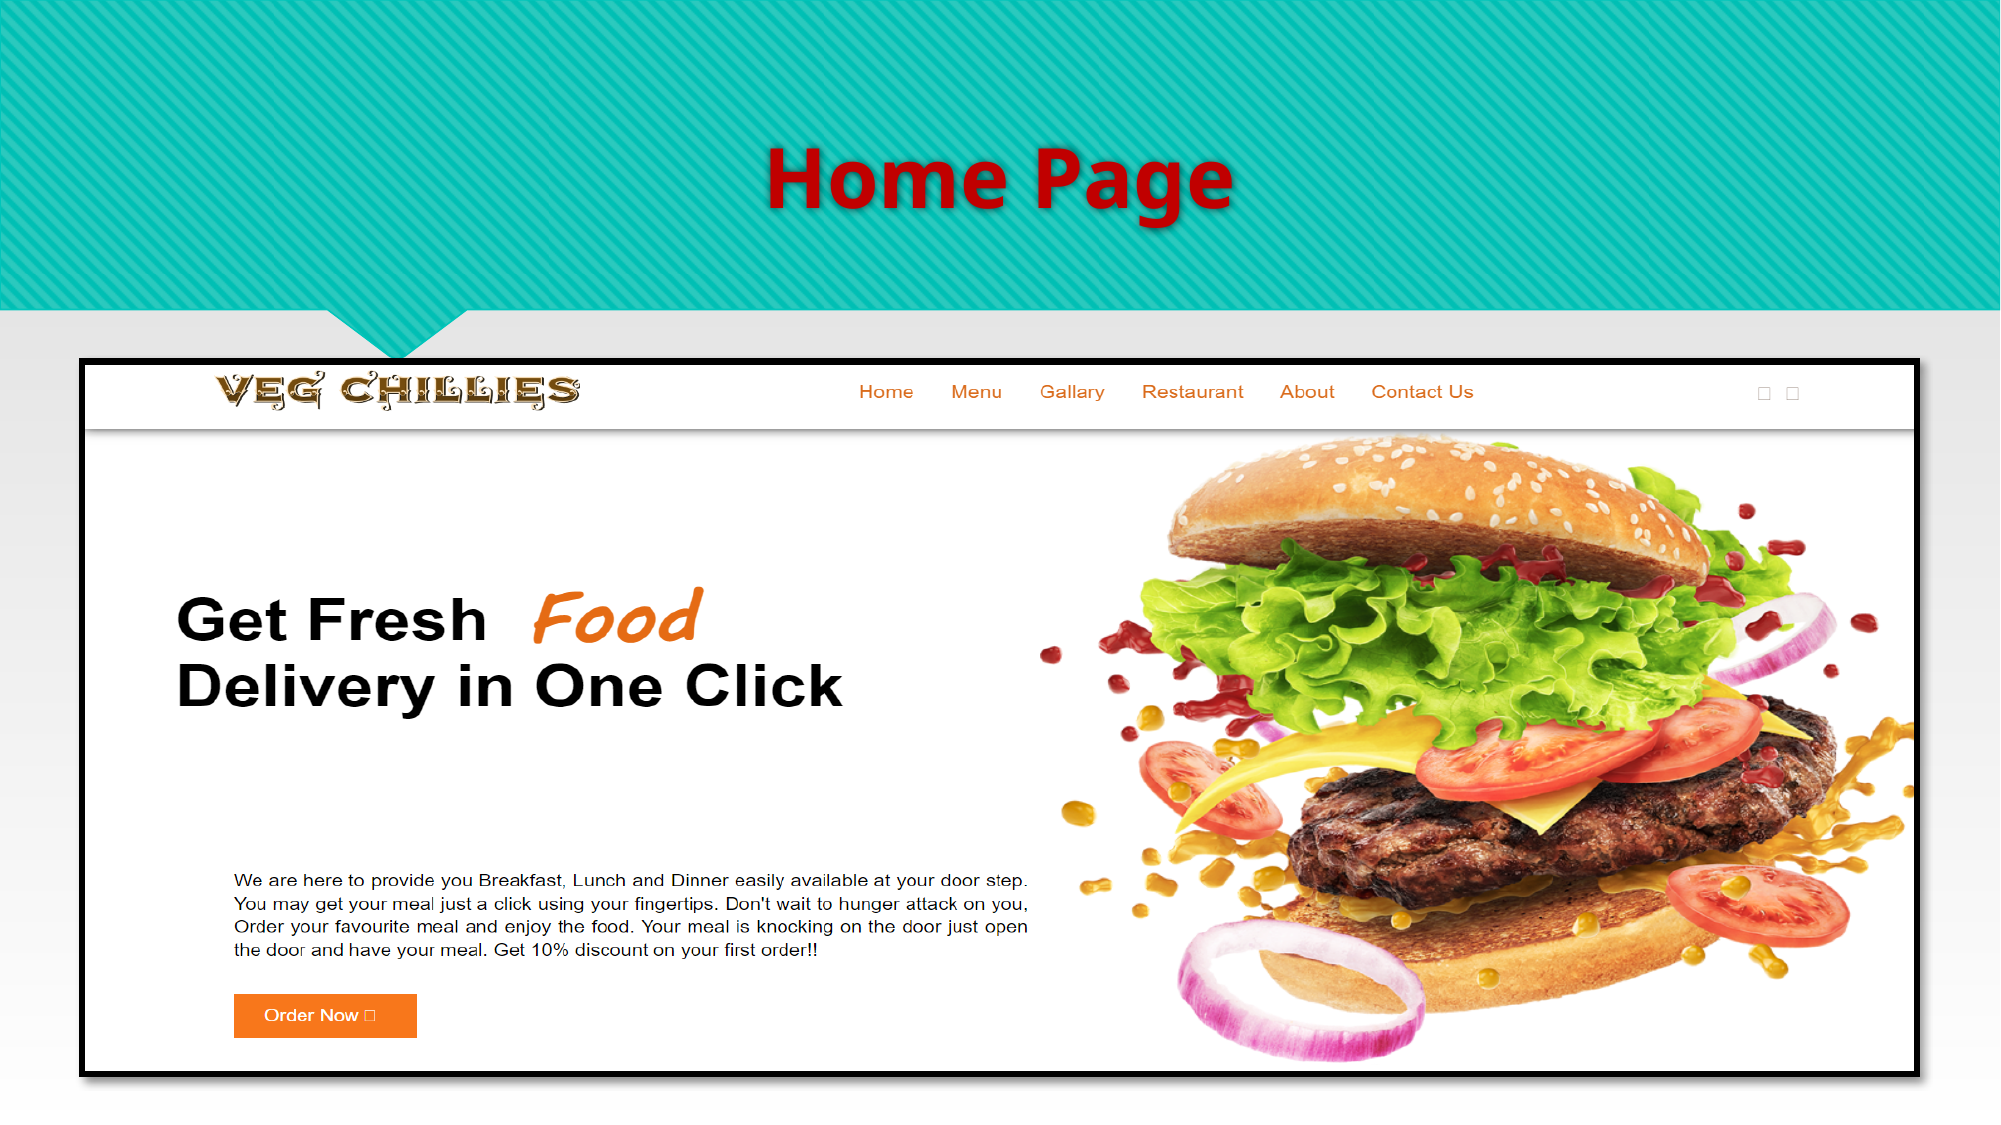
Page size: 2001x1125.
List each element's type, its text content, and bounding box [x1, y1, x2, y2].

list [84, 364, 1914, 1072]
title Home Page [132, 73, 1868, 233]
